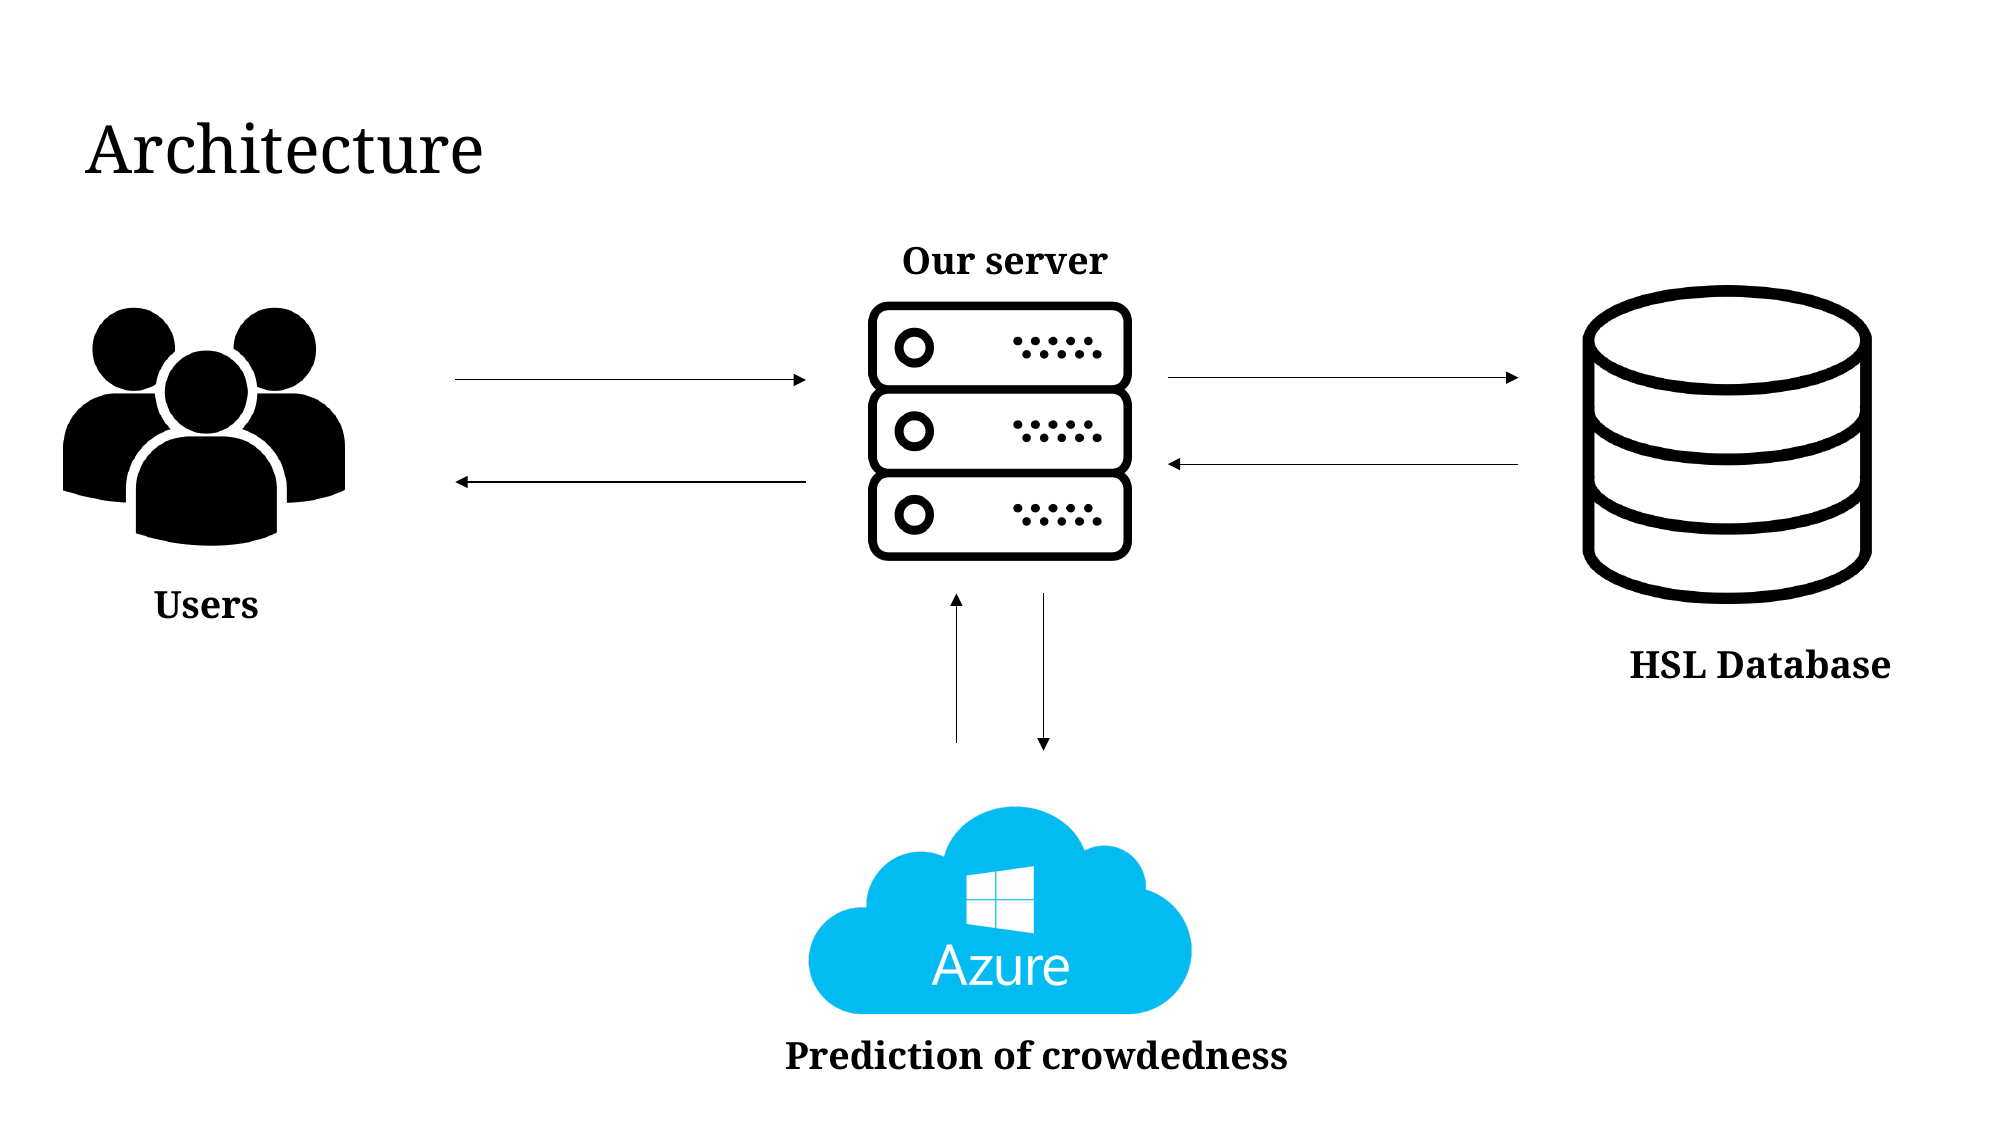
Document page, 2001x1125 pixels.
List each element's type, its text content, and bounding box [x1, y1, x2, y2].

picture [1567, 285, 1886, 604]
text_box Prediction of crowdedness [770, 1024, 1304, 1085]
title [249, 184, 1750, 576]
text_box Our server [886, 229, 1124, 290]
text_box Users [139, 573, 275, 634]
picture [805, 803, 1194, 1025]
text_box HSL Database [1614, 633, 1907, 694]
picture [62, 285, 345, 568]
text_box Architecture [71, 59, 716, 194]
picture [868, 299, 1132, 563]
